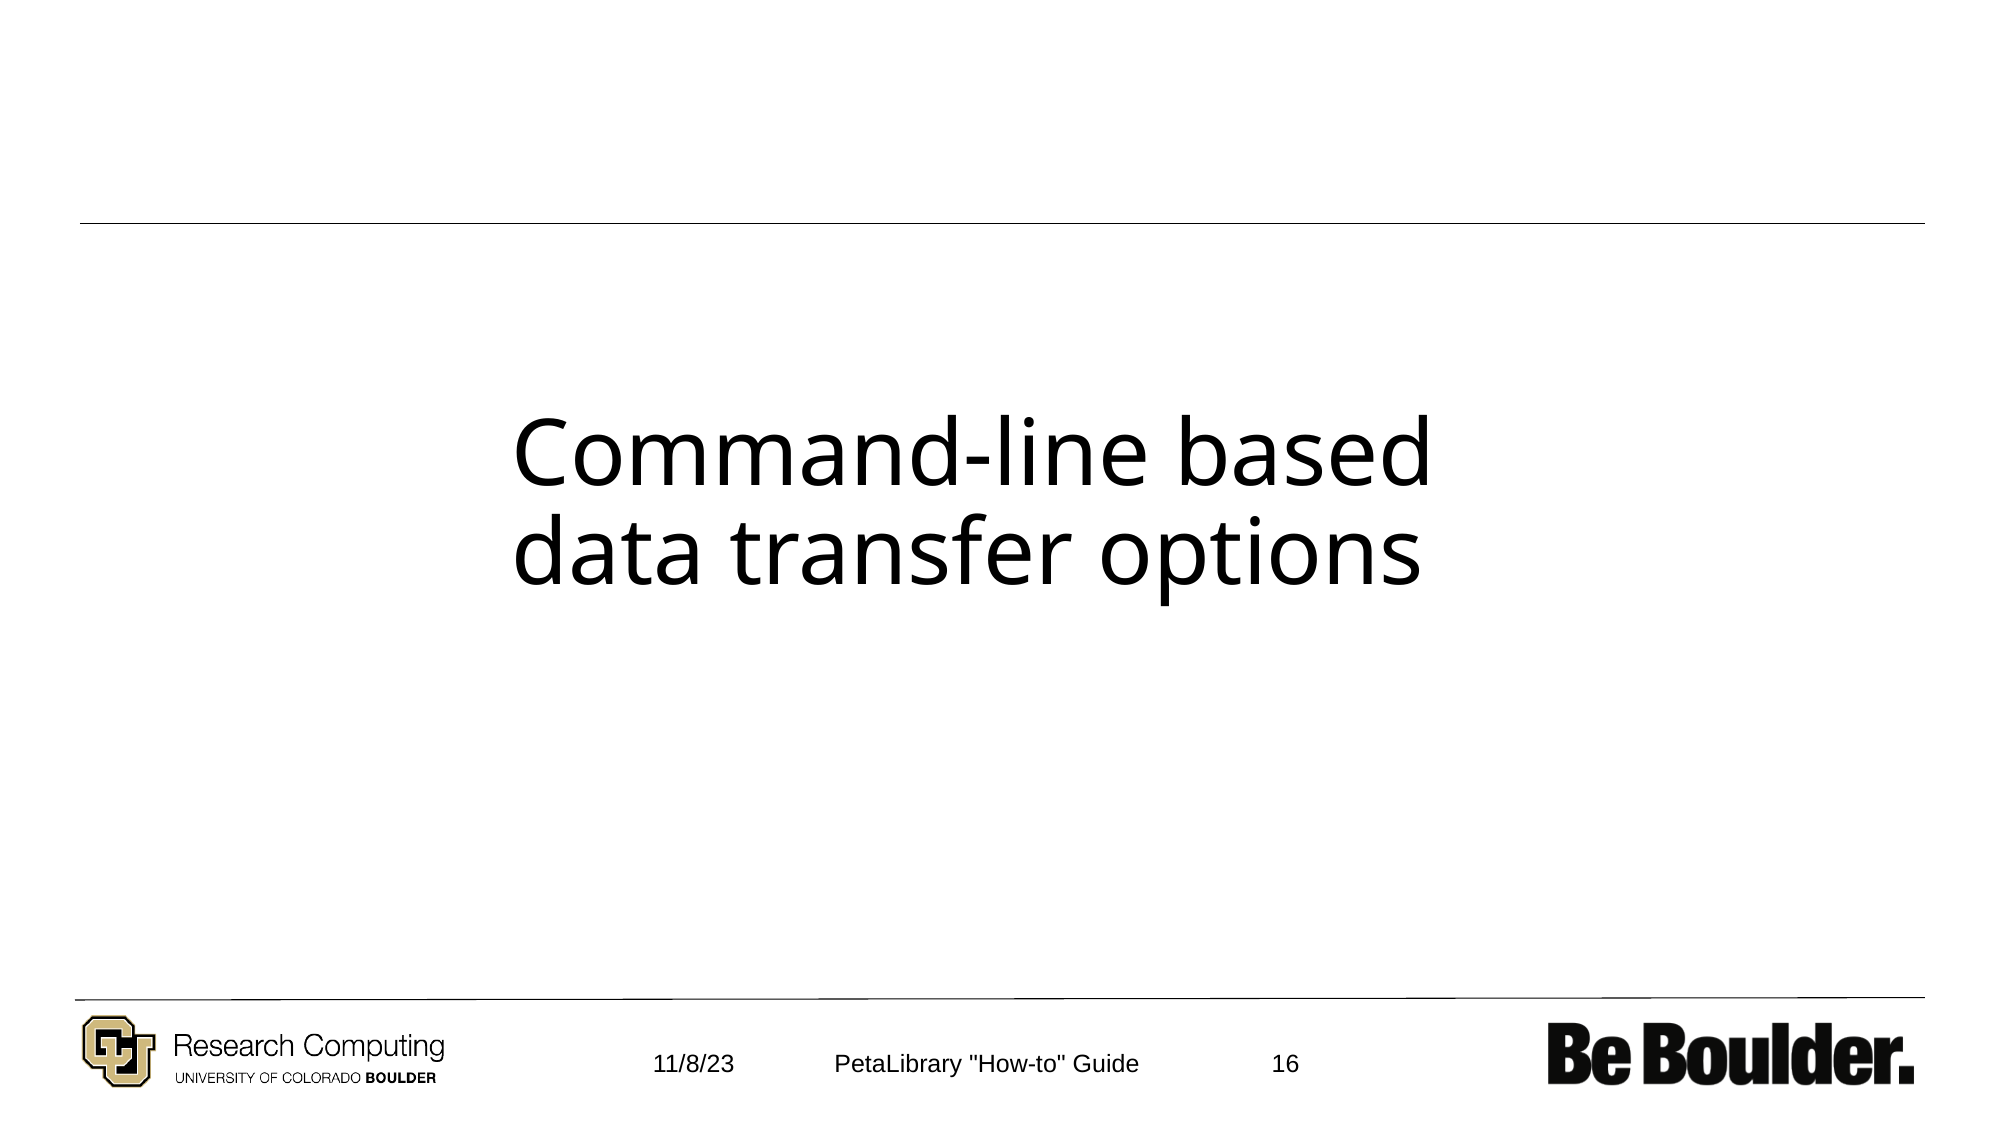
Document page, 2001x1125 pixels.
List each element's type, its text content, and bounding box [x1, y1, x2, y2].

footer PetaLibrary "How-to" Guide [772, 1032, 1202, 1093]
picture [81, 1015, 444, 1088]
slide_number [637, 1032, 772, 1093]
slide_number 16 [1202, 1032, 1315, 1093]
picture [1524, 1015, 1938, 1088]
title Command-line based data transfer options [496, 396, 1504, 614]
